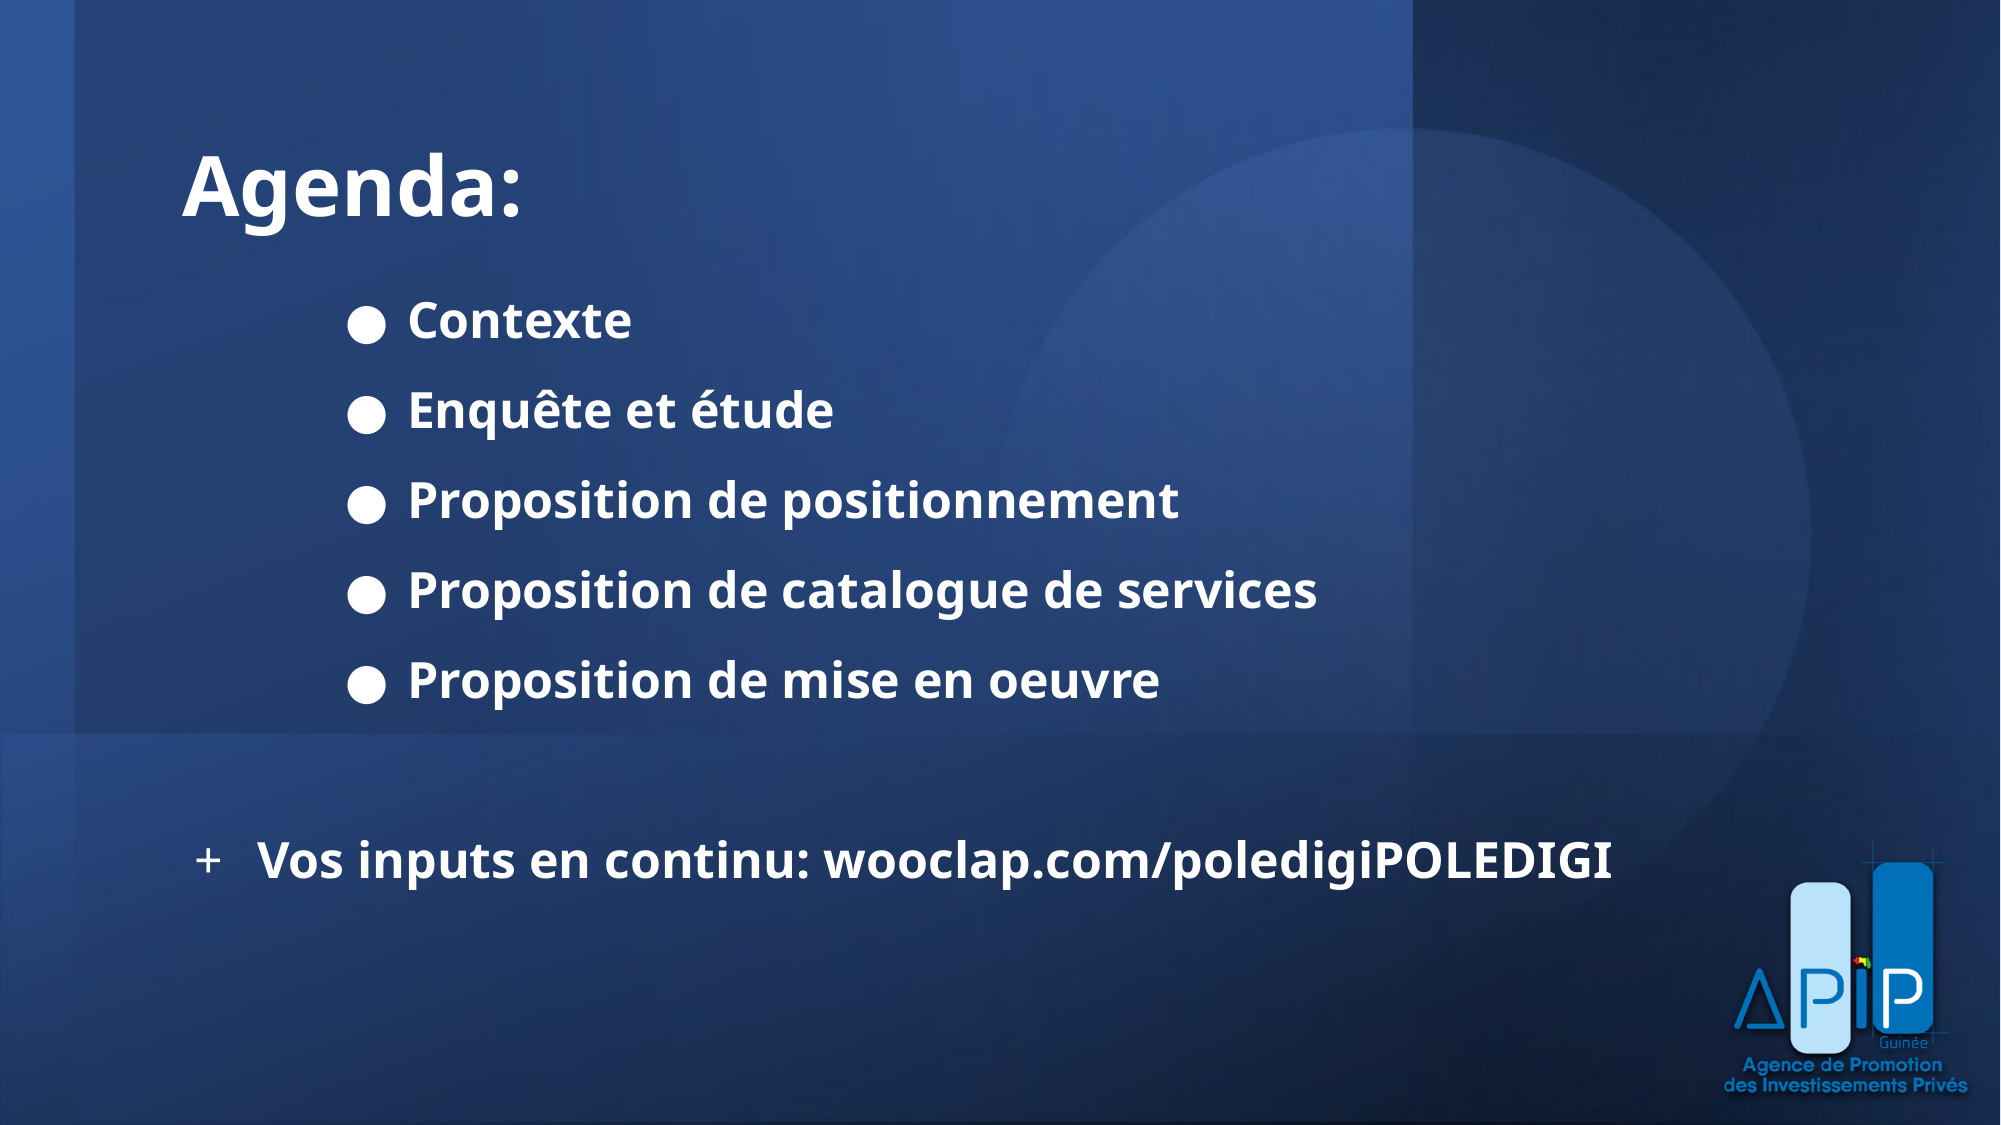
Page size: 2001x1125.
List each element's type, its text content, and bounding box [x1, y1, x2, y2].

text_box Agenda: Contexte Enquête et étude Proposition de positionnement Proposition de catalogue de services Proposition de mise en oeuvre Vos inputs en continu: wooclap.com/poledigiPOLEDIGI [162, 113, 2000, 909]
picture [0, 0, 2001, 1125]
